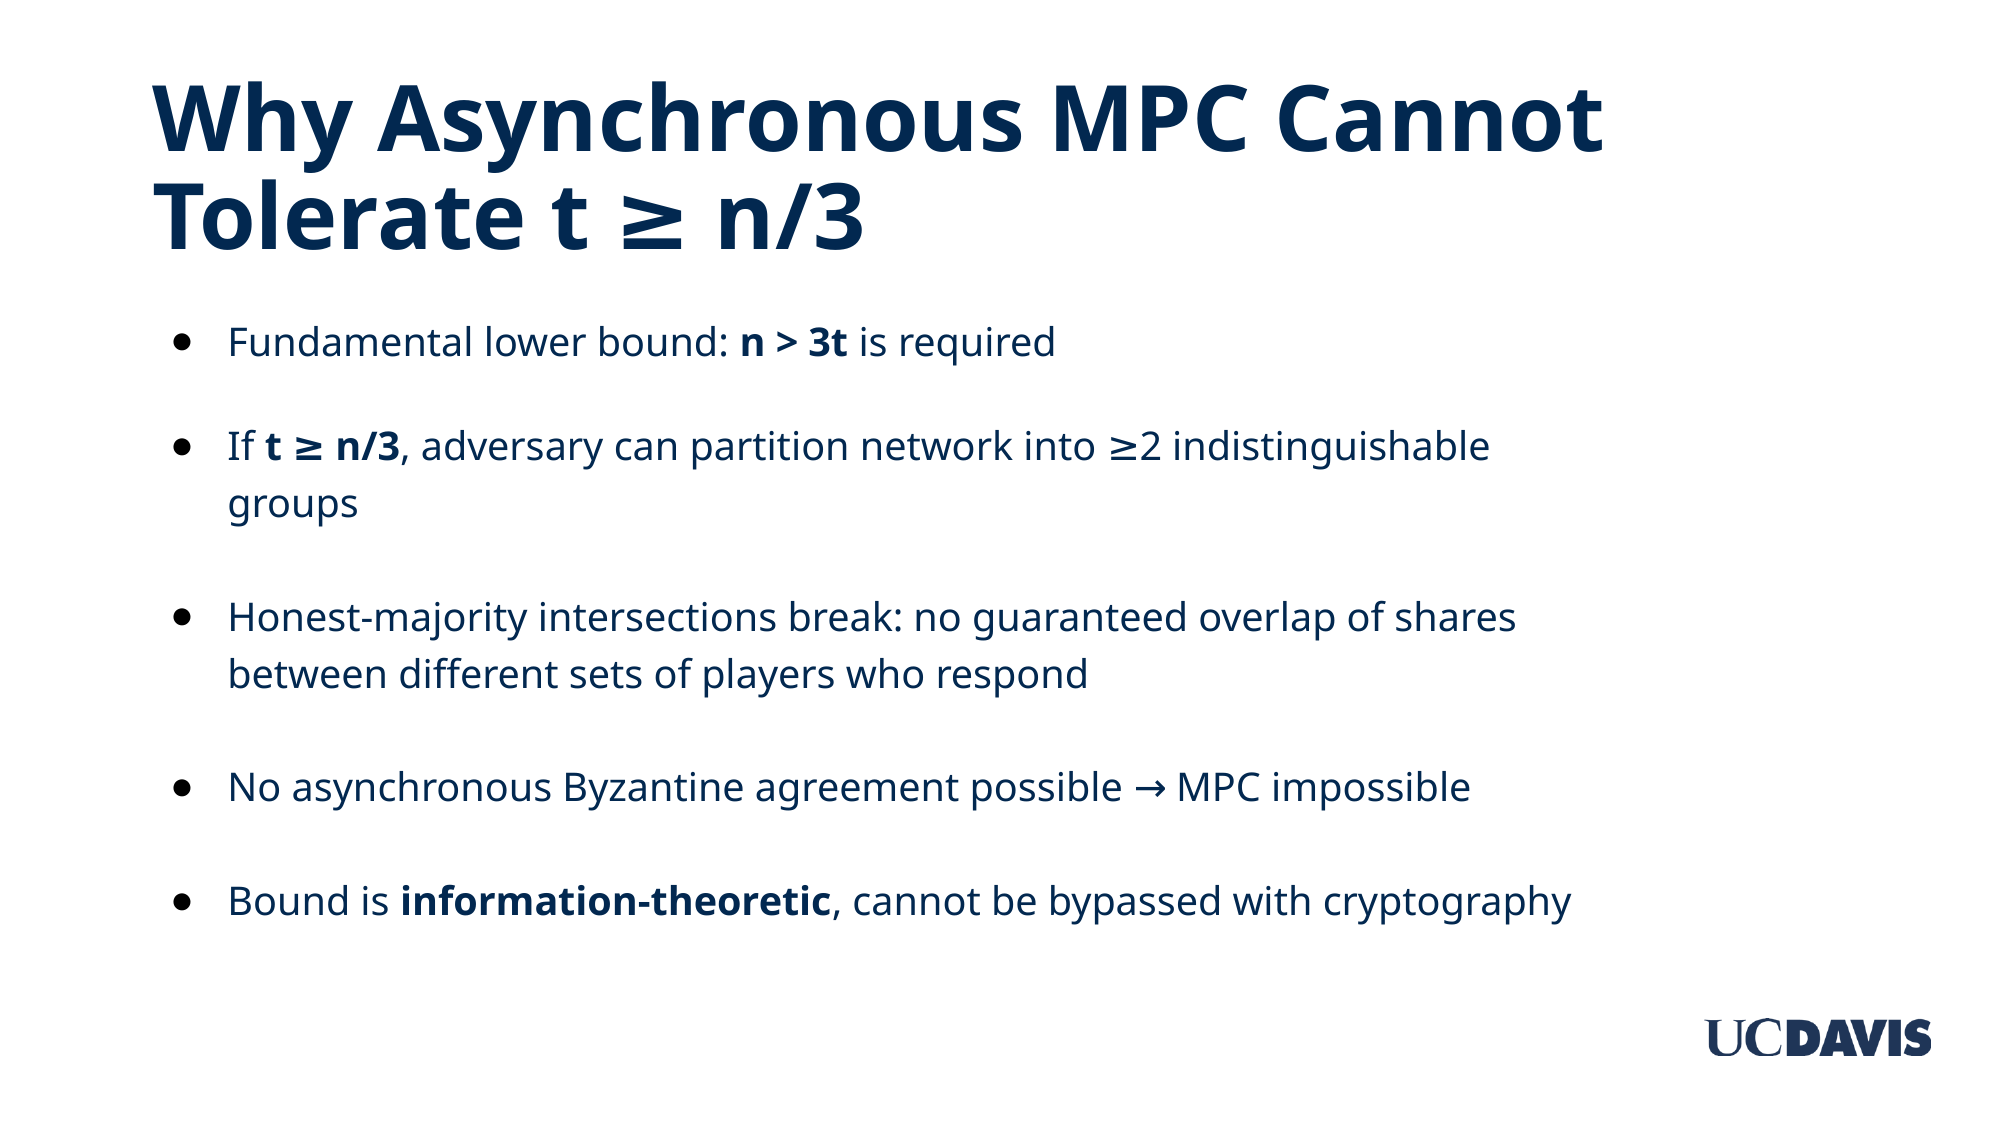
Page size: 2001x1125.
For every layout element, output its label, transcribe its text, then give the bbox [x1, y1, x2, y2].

picture [1704, 1018, 1931, 1056]
list Fundamental lower bound: n > 3t is required If t ≥ n/3, adversary can partition network into ≥2 indistinguishable groups Honest-majority intersections break: no guaranteed overlap of shares between different sets of players who respond No asynchronous Byzantine agreement possible → MPC impossible Bound is information-theoretic, cannot be bypassed with cryptography [137, 299, 1640, 1014]
title Why Asynchronous MPC Cannot Tolerate t ≥ n/3 [137, 59, 1775, 278]
